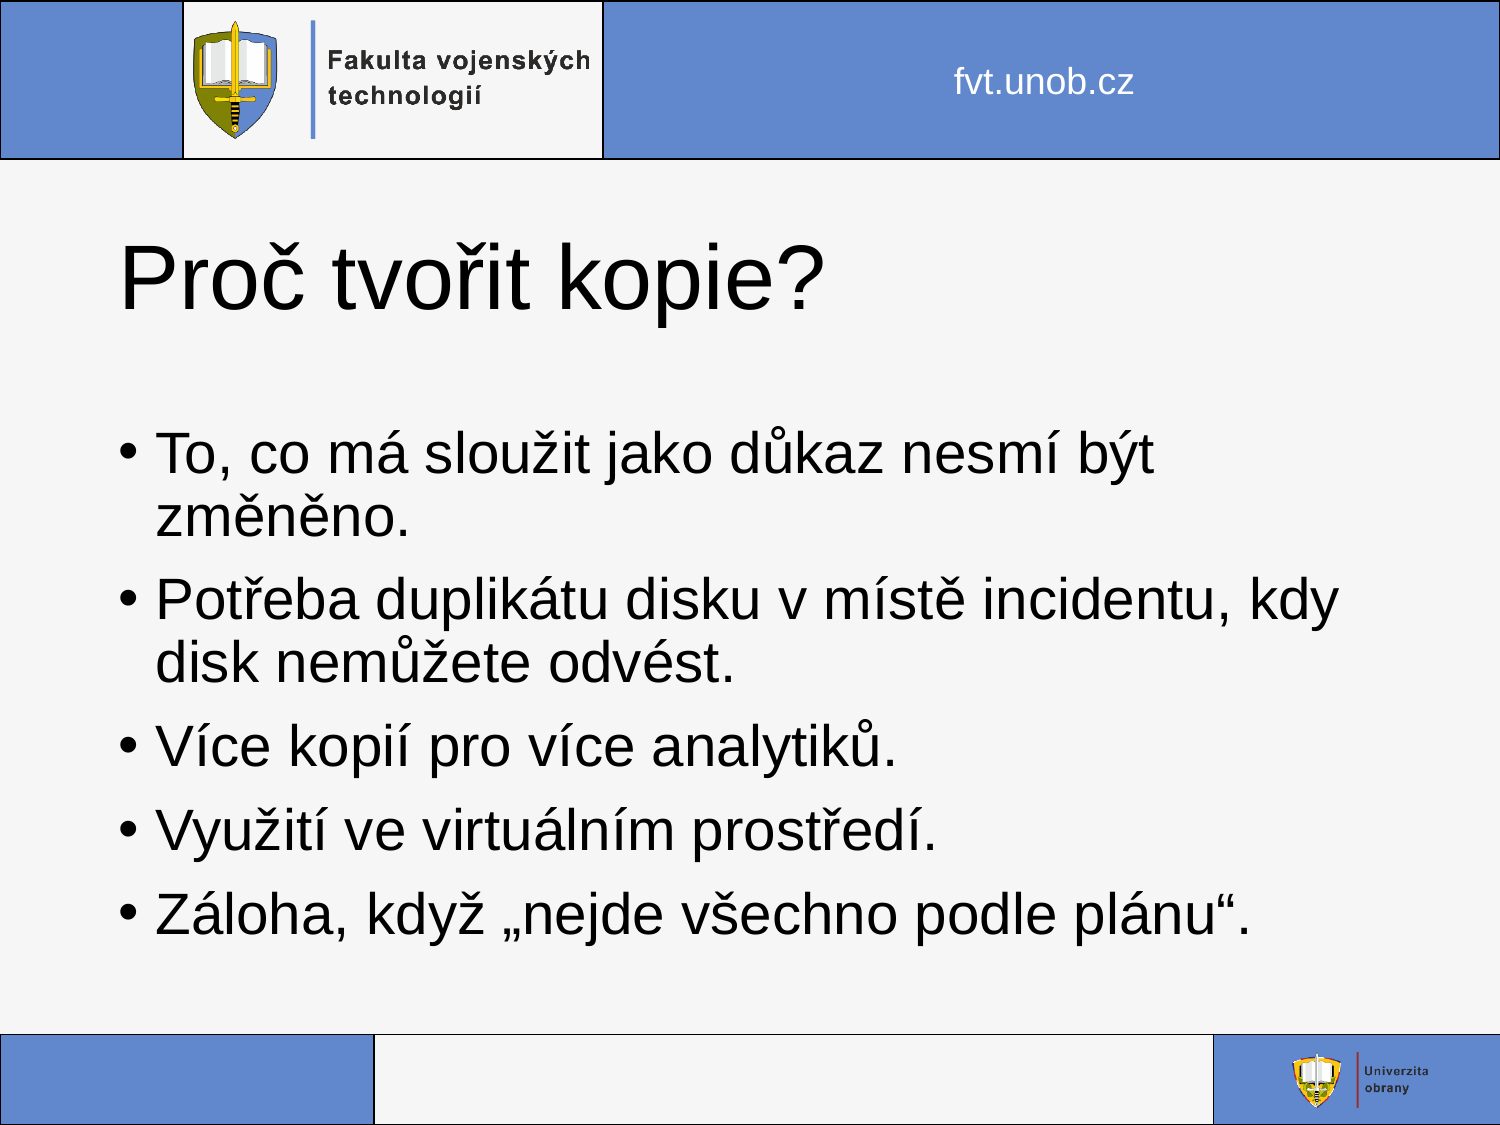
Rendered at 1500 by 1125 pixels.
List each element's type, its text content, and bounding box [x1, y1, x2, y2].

picture [193, 20, 589, 139]
list To, co má sloužit jako důkaz nesmí být změněno. Potřeba duplikátu disku v místě incidentu, kdy disk nemůžete odvést. Více kopií pro více analytiků. Využití ve virtuálním prostředí. Záloha, když „nejde všechno podle plánu“. [103, 415, 1397, 1014]
picture [1292, 1052, 1428, 1108]
title Proč tvořit kopie? [103, 171, 1397, 389]
